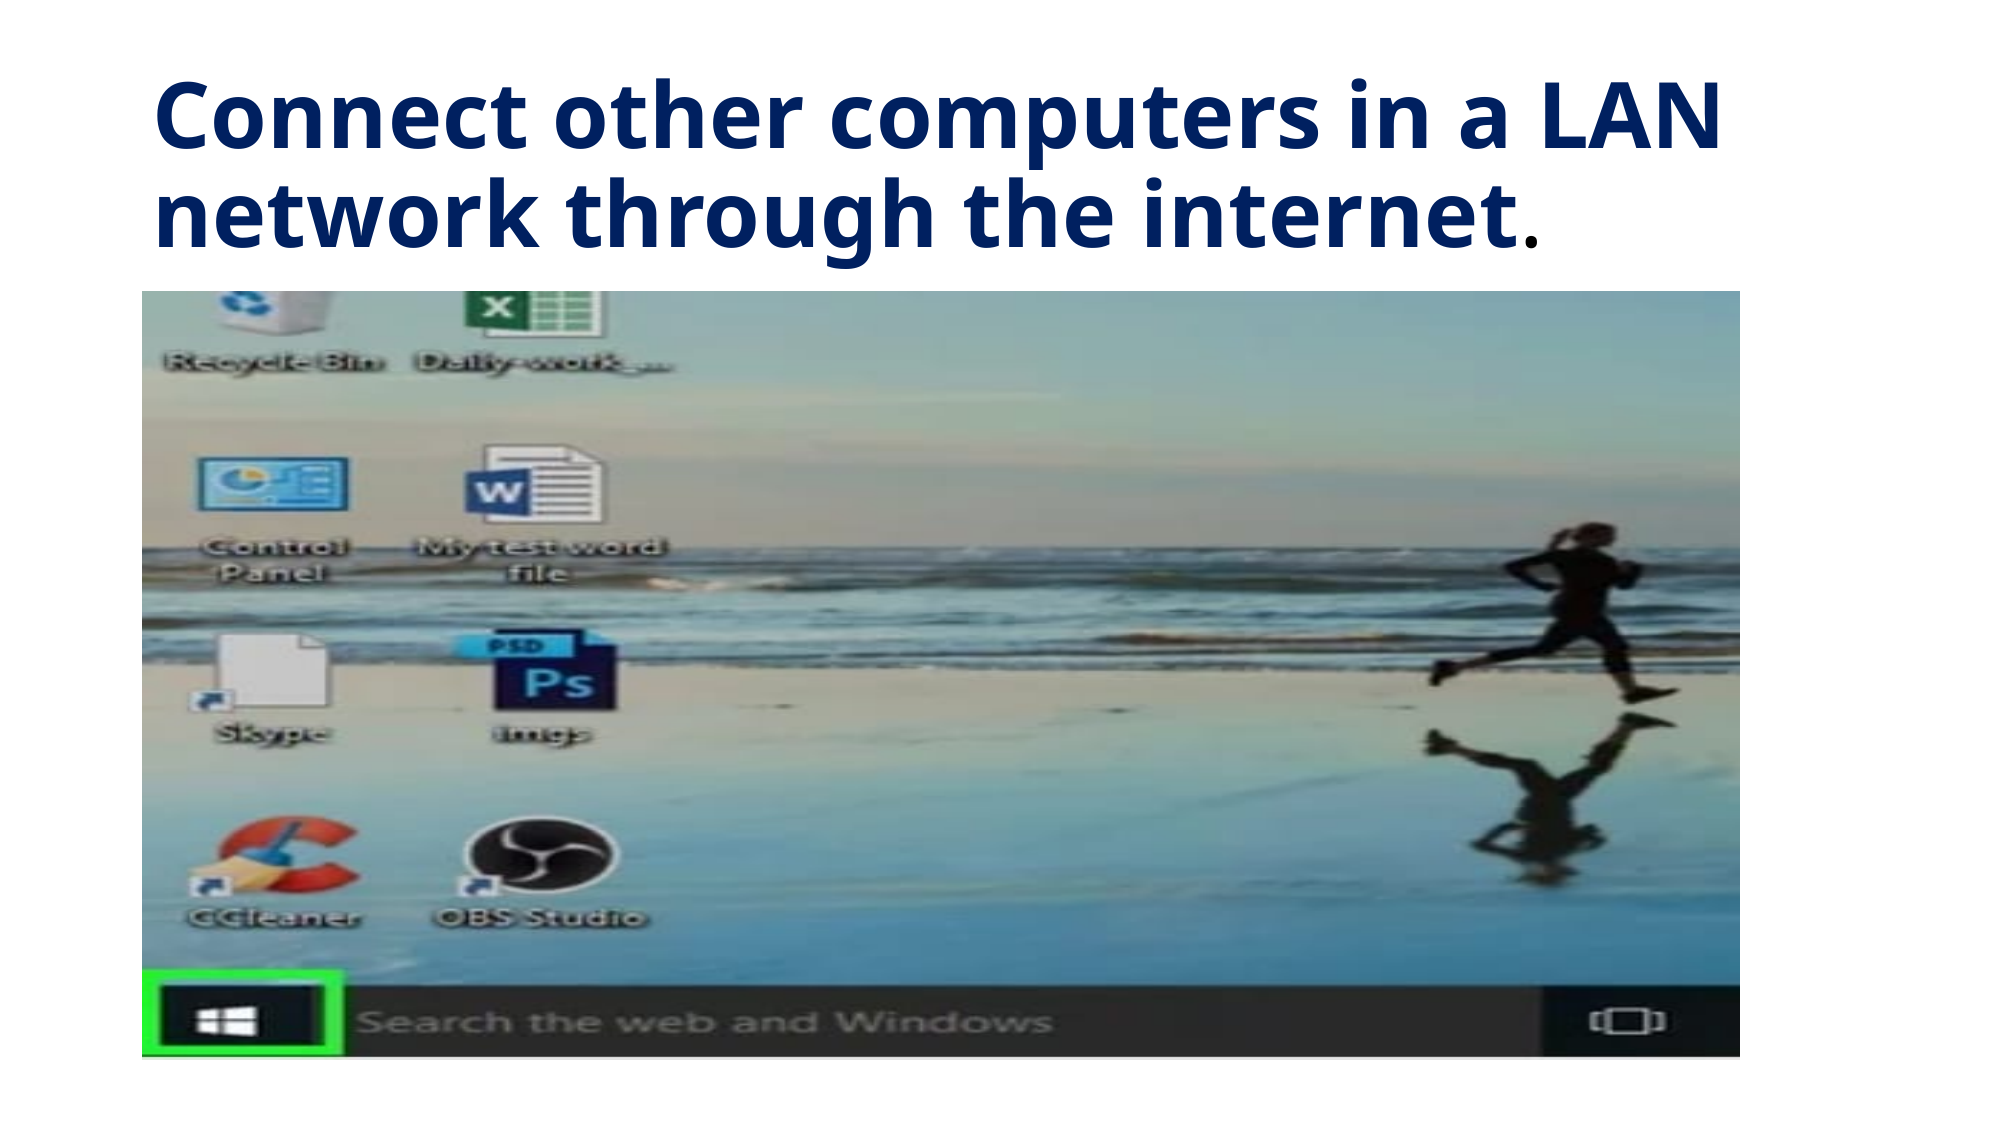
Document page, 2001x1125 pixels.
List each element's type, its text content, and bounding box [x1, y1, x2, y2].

title Connect other computers in a LAN network through the internet. [137, 59, 1863, 278]
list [142, 291, 1740, 1060]
